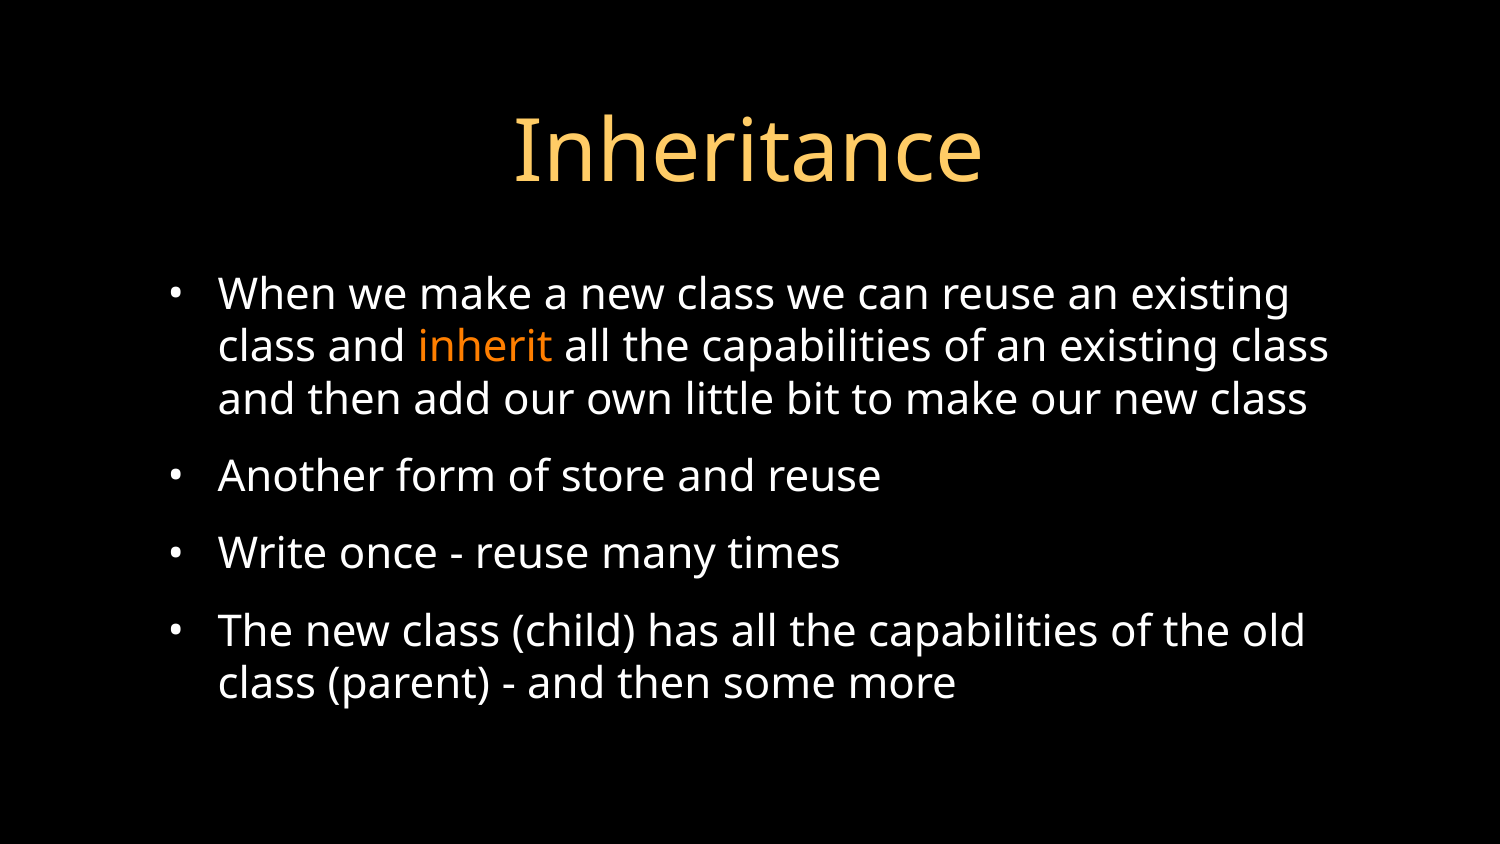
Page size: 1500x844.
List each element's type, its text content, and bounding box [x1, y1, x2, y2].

list When we make a new class we can reuse an existing class and inherit all the capabilities of an existing class and then add our own little bit to make our new class Another form of store and reuse Write once - reuse many times The new class (child) has all the capabilities of the old class (parent) - and then some more [139, 239, 1361, 734]
title Inheritance [139, 59, 1360, 233]
